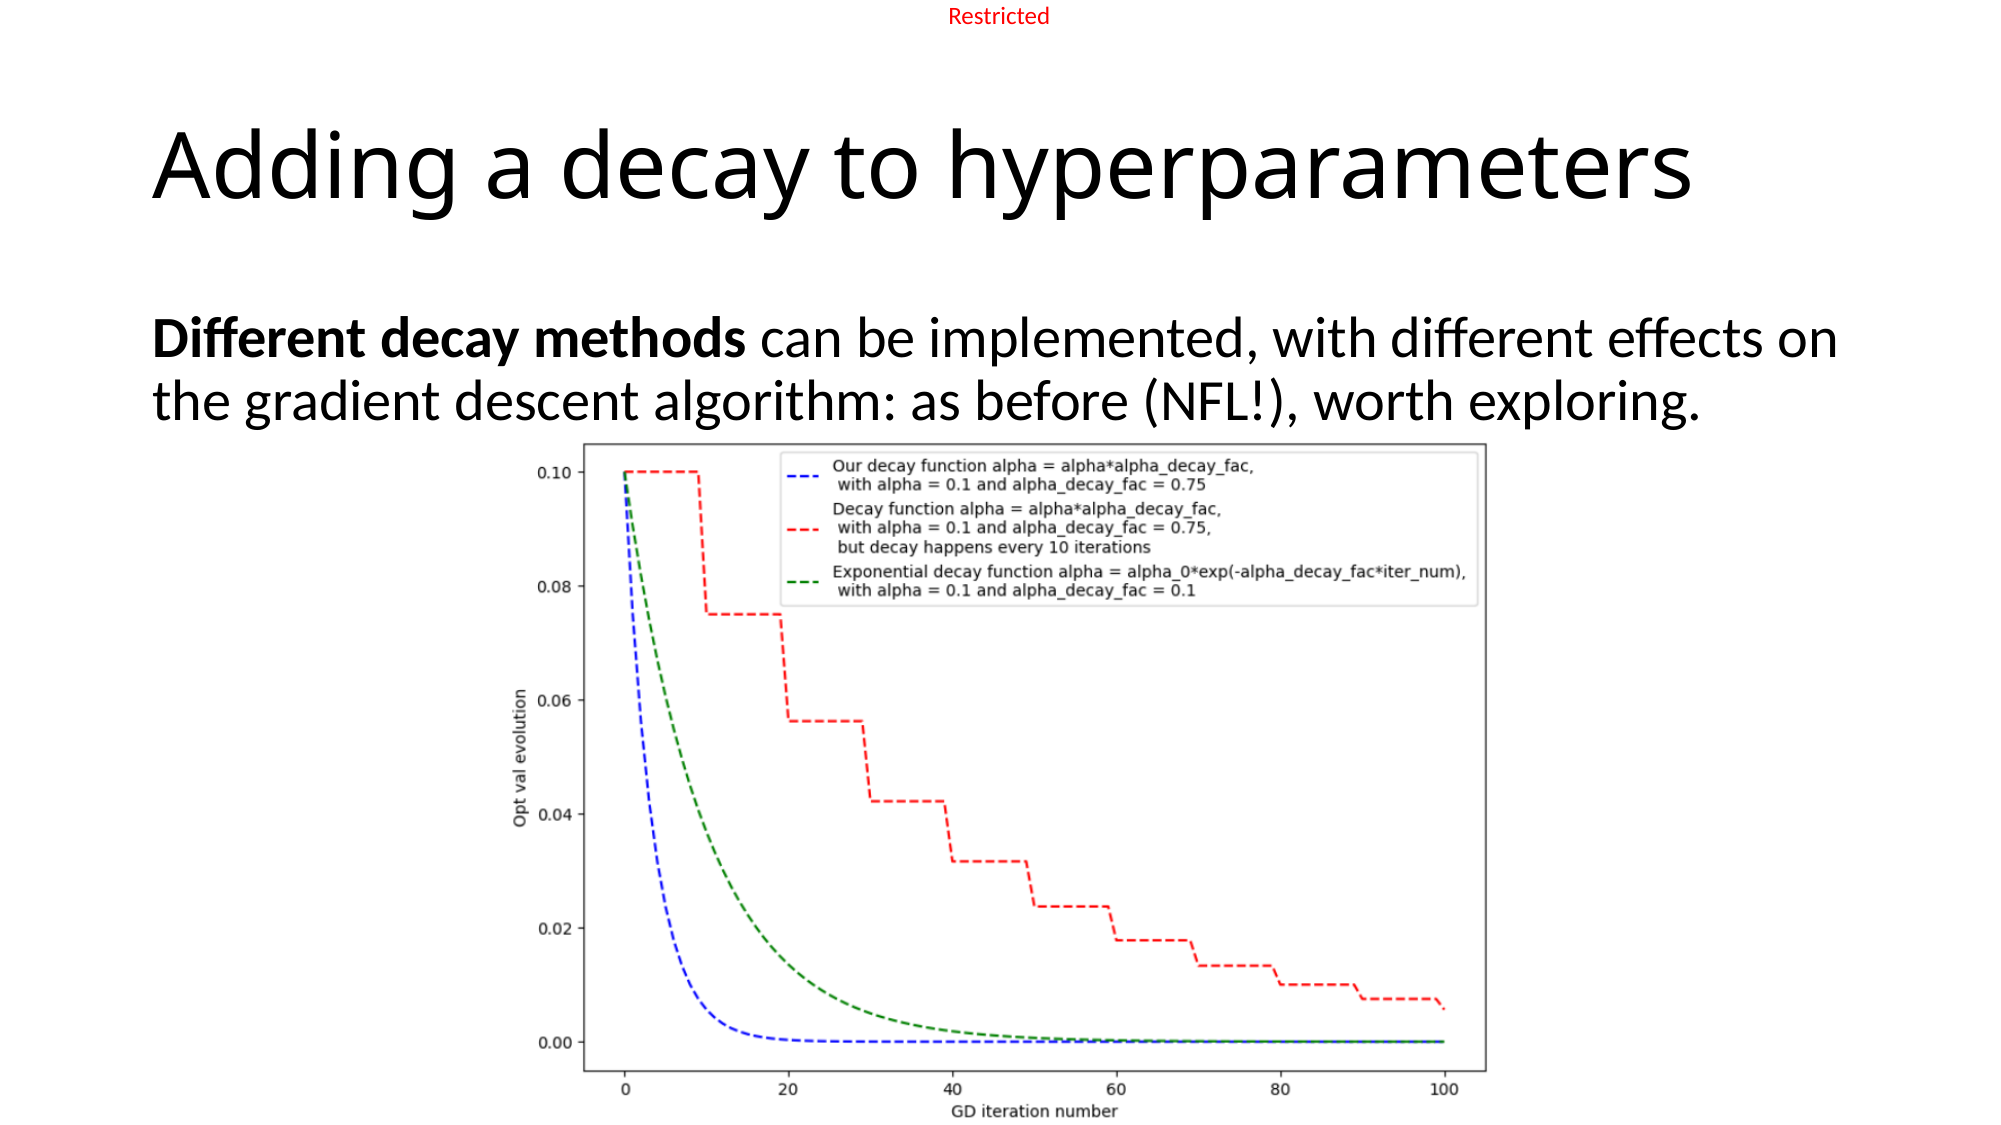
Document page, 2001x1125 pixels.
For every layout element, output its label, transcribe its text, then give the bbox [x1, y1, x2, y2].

picture [500, 432, 1499, 1125]
title Adding a decay to hyperparameters [137, 59, 1863, 278]
list Different decay methods can be implemented, with different effects on the gradient descent algorithm: as before (NFL!), worth exploring. [137, 299, 1863, 1014]
